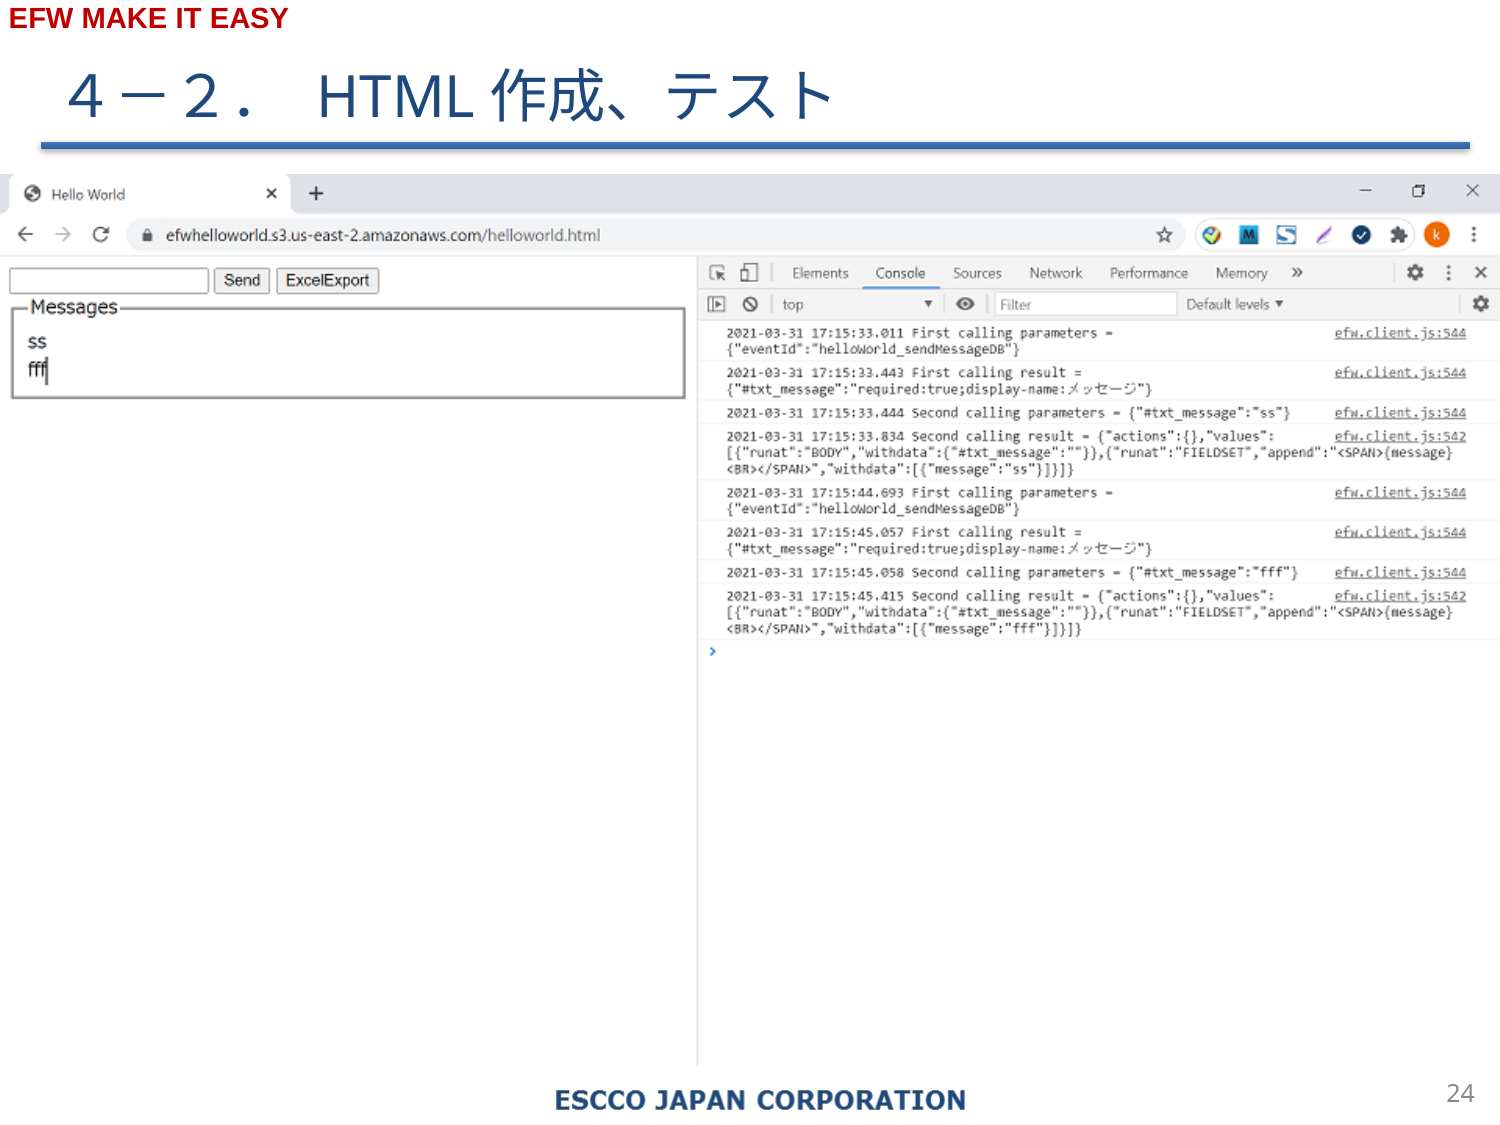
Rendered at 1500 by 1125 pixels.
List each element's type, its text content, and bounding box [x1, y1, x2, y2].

title ４－２． HTML作成、テスト [41, 44, 1392, 138]
picture [523, 1069, 999, 1125]
text_box 23 [1139, 1072, 1490, 1125]
text_box [50, 1, 101, 52]
picture [0, 174, 1500, 1066]
text_box [25, 0, 76, 27]
